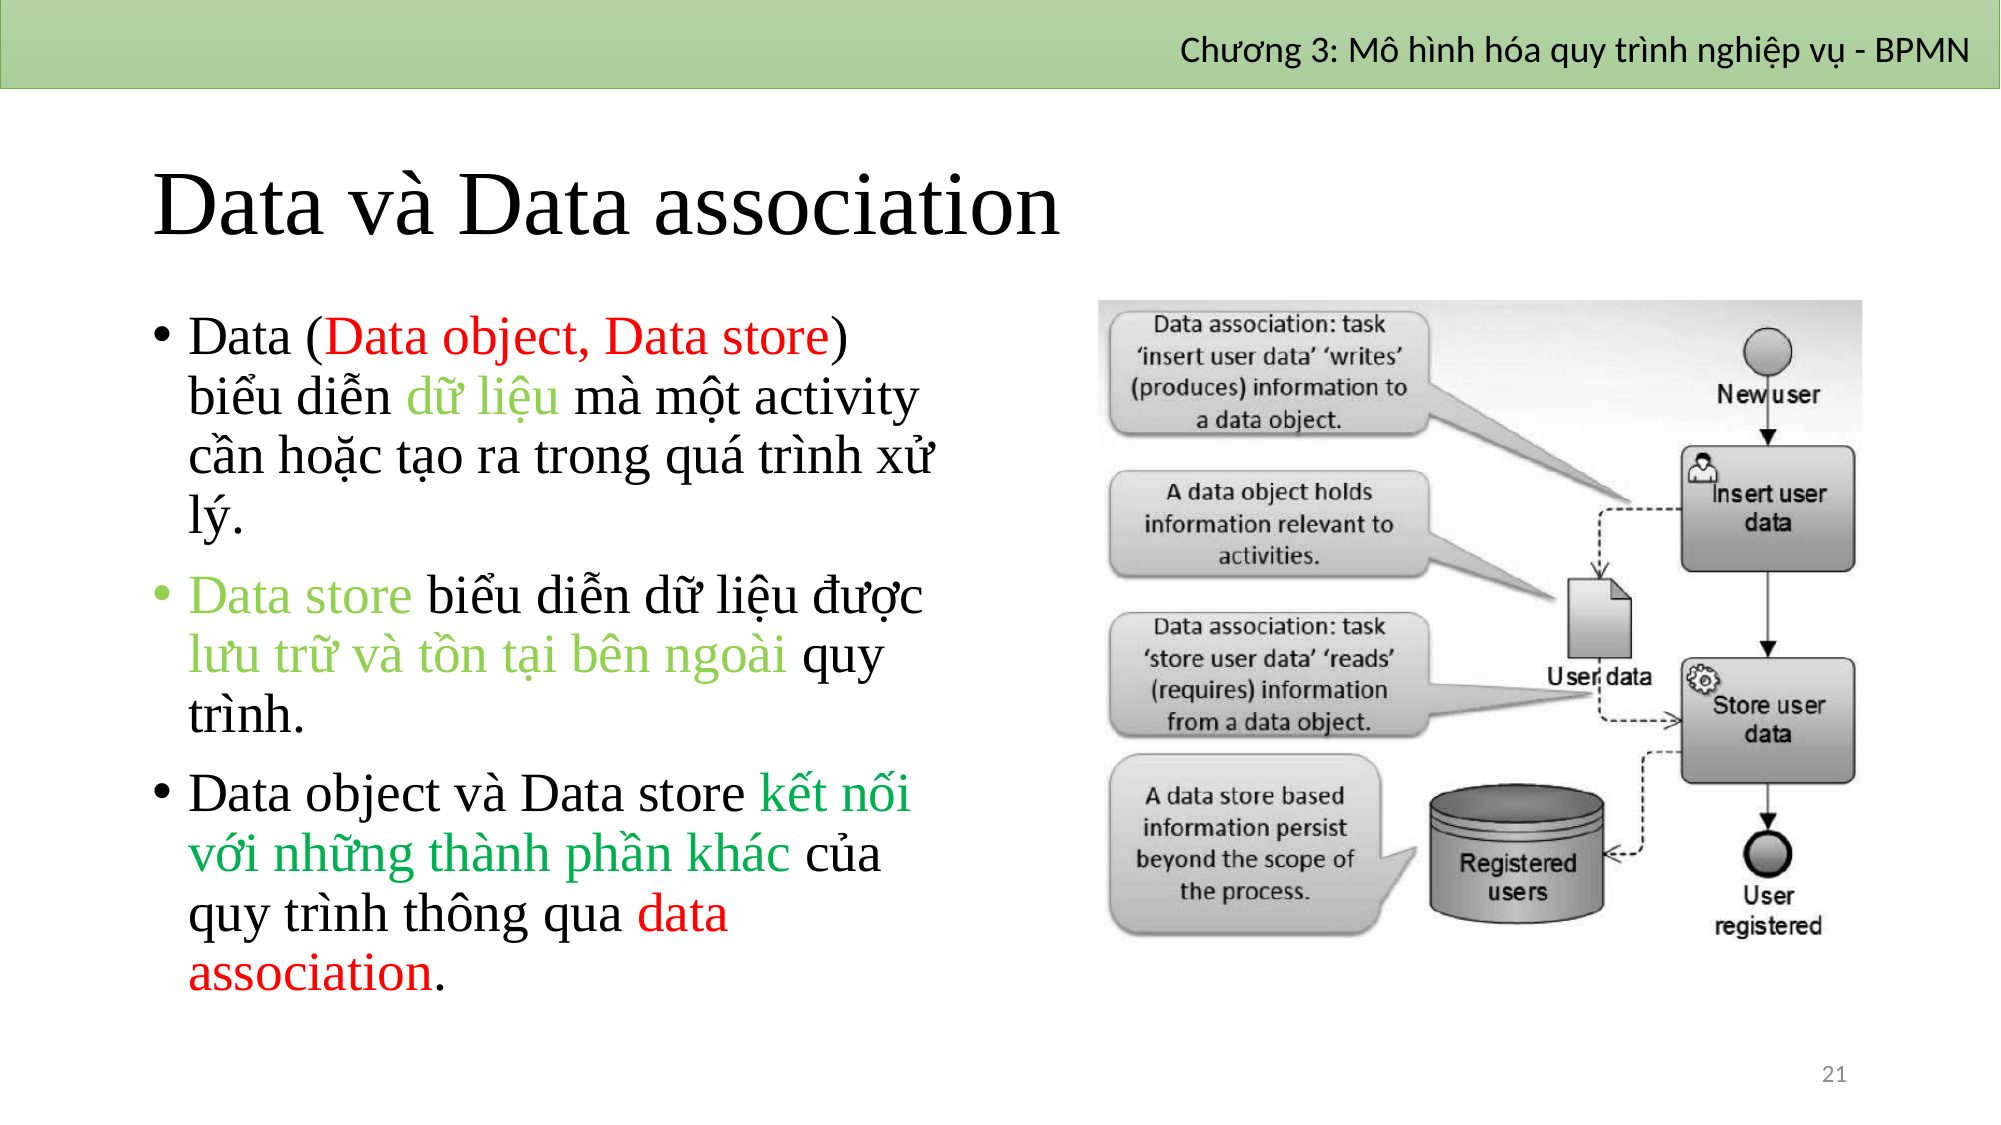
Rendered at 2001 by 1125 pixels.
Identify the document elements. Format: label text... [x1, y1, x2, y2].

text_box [1098, 300, 1863, 966]
title Data và Data association [137, 132, 1863, 278]
text_box Chương 3: Mô hình hóa quy trình nghiệp vụ - BPMN [770, 17, 1987, 78]
slide_number 21 [1412, 1042, 1863, 1103]
list Data (Data object, Data store) biểu diễn dữ liệu mà một activity cần hoặc tạo ra trong quá trình xử lý. Data store biểu diễn dữ liệu được lưu trữ và tồn tại bên ngoài quy trình. Data object và Data store kết nối với những thành phần khác của quy trình thông qua data association. [137, 299, 961, 1014]
